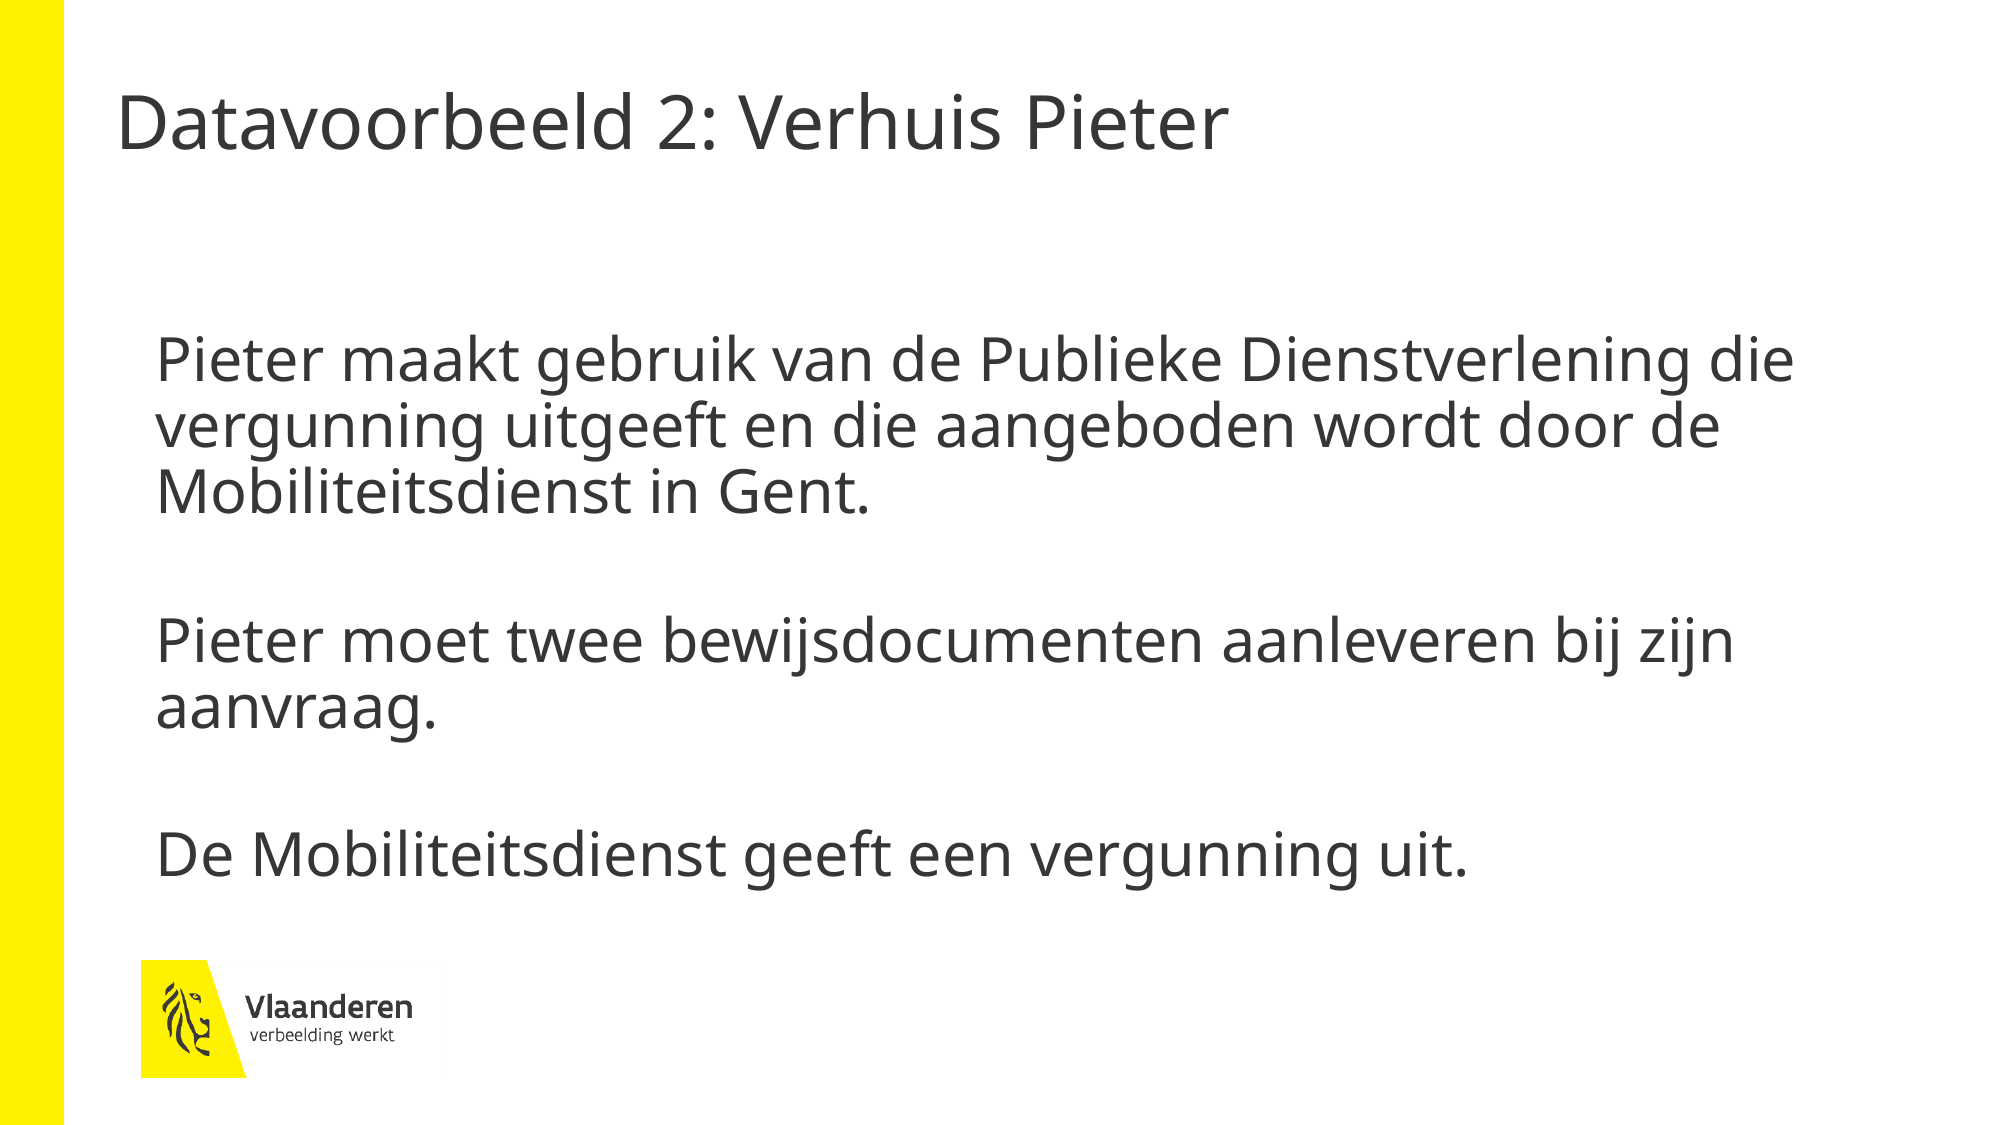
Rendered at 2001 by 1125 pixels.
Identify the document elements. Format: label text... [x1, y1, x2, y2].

list Pieter maakt gebruik van de Publieke Dienstverlening die vergunning uitgeeft en die aangeboden wordt door de Mobiliteitsdienst in Gent. Pieter moet twee bewijsdocumenten aanleveren bij zijn aanvraag. De Mobiliteitsdienst geeft een vergunning uit. [118, 314, 1882, 917]
title Datavoorbeeld 2: Verhuis Pieter [100, 57, 1723, 241]
picture [141, 960, 443, 1078]
